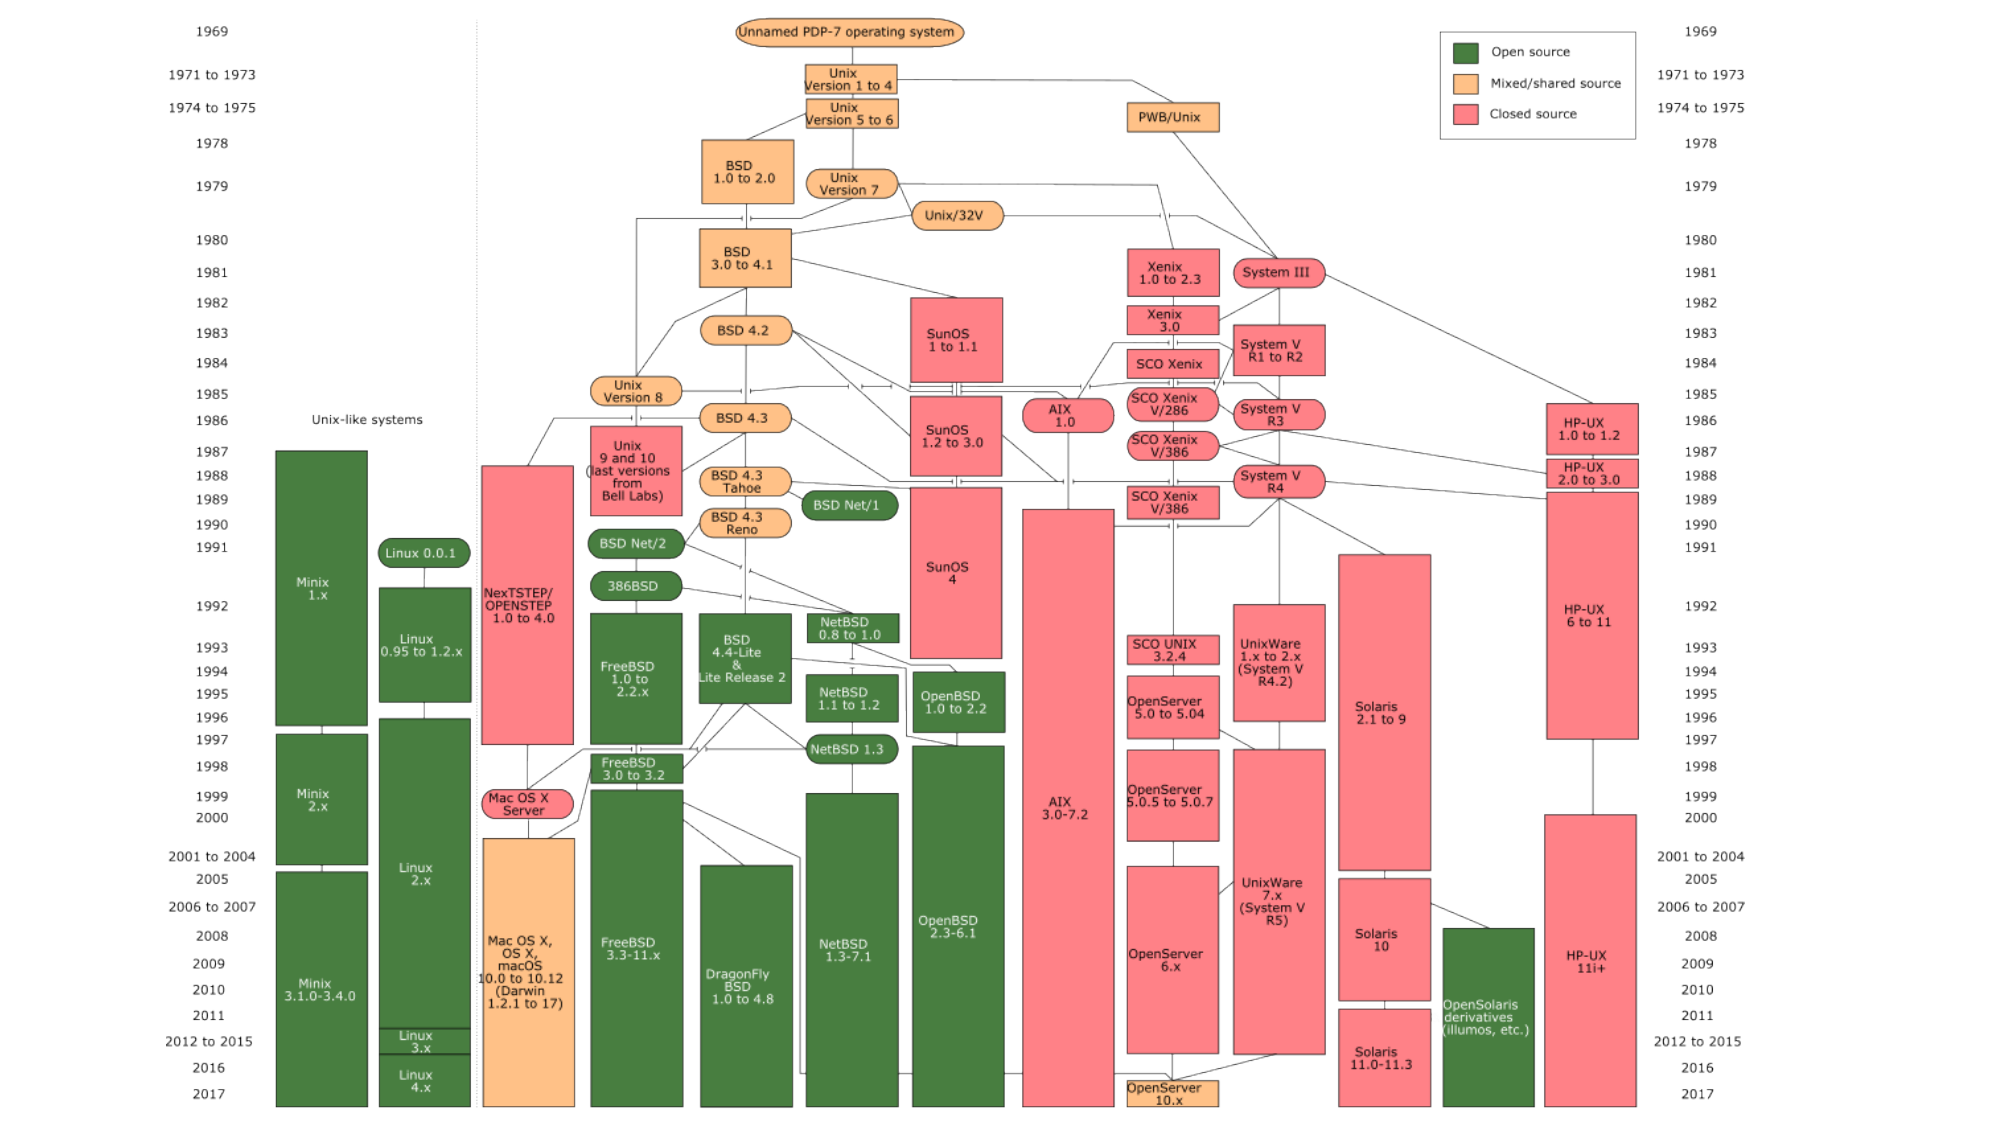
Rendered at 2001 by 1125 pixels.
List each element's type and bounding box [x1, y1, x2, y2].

picture [166, 17, 1745, 1109]
